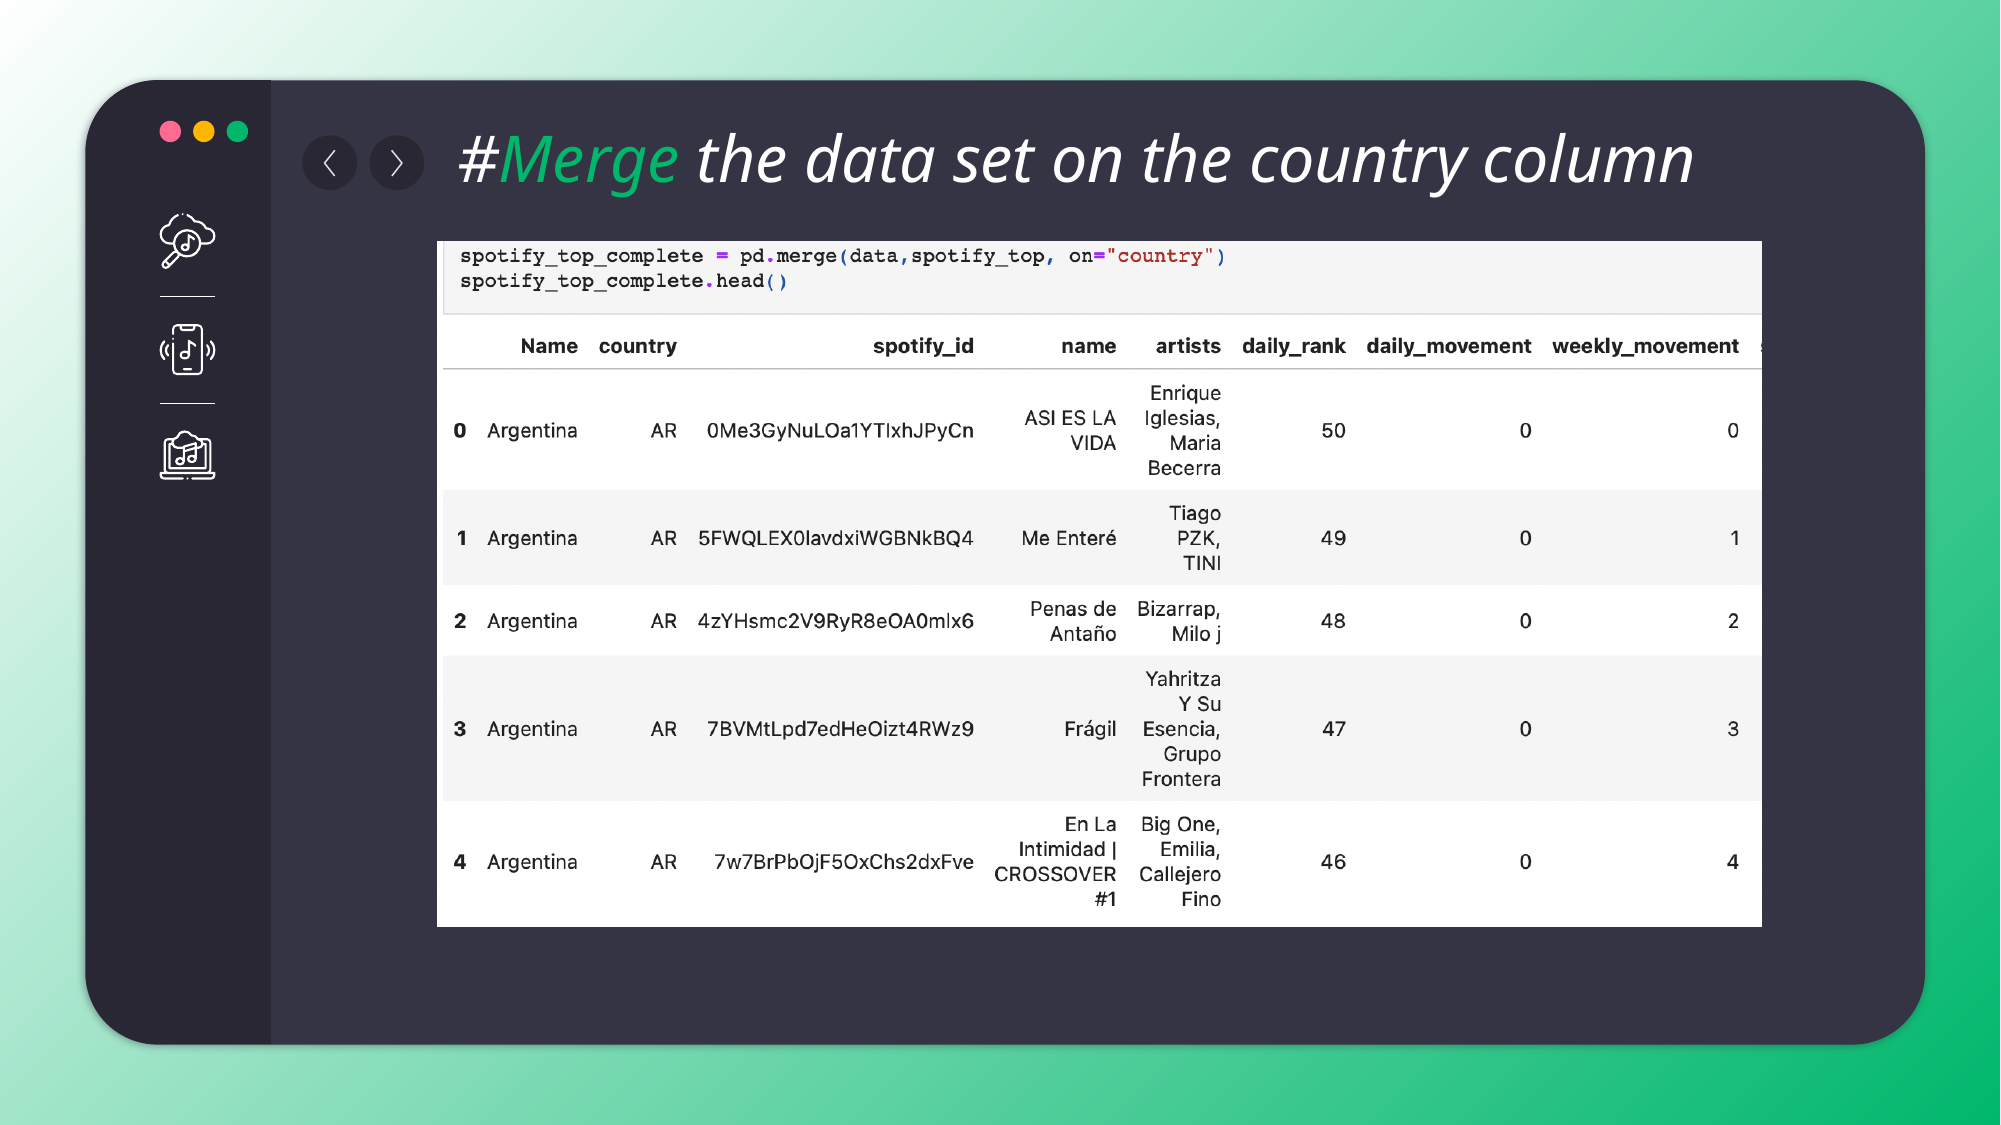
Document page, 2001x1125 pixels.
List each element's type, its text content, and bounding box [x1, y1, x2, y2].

picture [436, 240, 1762, 927]
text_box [158, 120, 426, 480]
title #Merge the data set on the country column [437, 118, 1907, 223]
